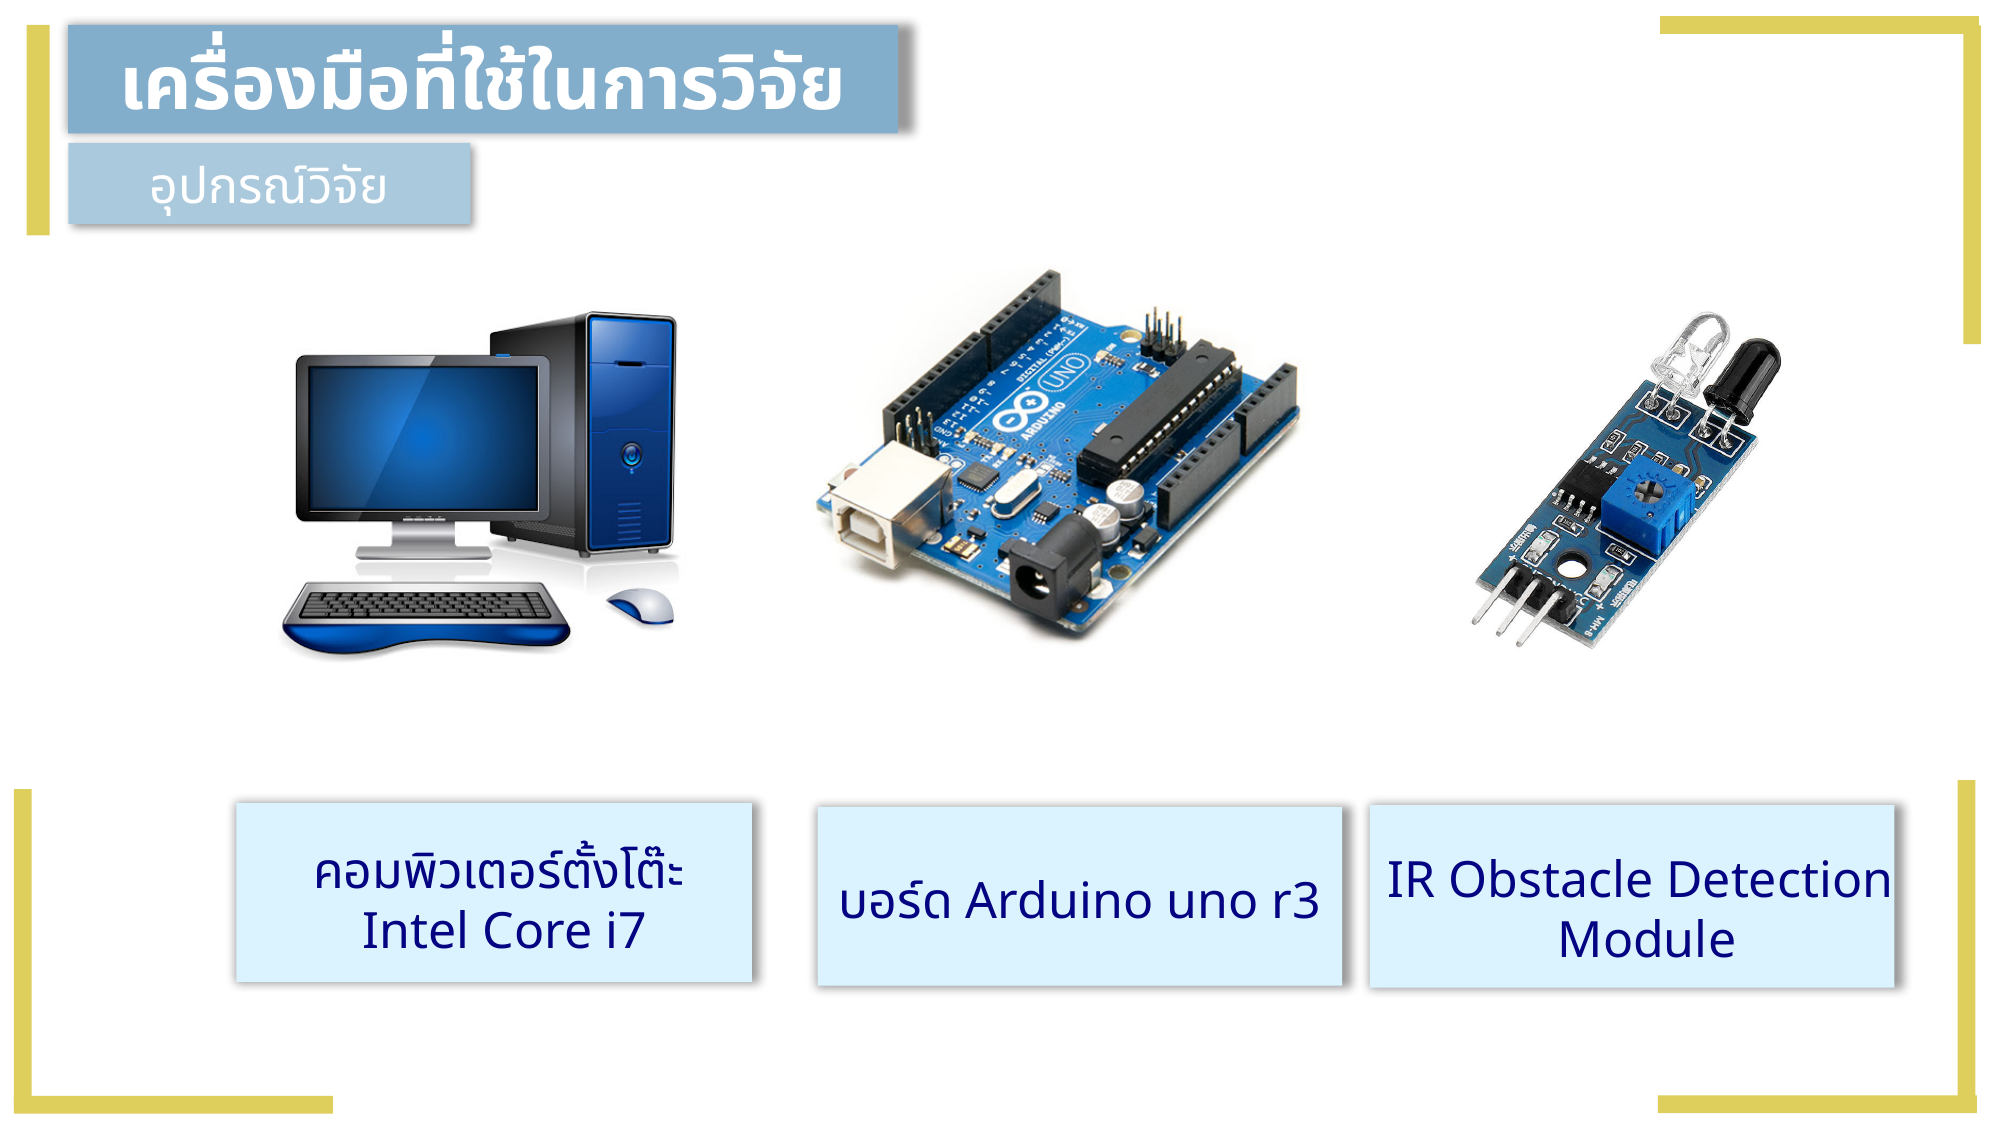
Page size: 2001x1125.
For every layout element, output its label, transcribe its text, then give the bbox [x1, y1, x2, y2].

text_box [26, 24, 50, 236]
text_box [1957, 779, 1976, 1100]
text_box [796, 204, 1343, 986]
text_box อุปกรณ์วิจัย [68, 142, 471, 224]
text_box เครื่องมือที่ใช้ในการวิจัย [68, 24, 899, 134]
text_box [1659, 15, 1980, 35]
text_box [220, 307, 766, 1013]
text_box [1362, 221, 1911, 1022]
text_box [13, 1095, 334, 1115]
text_box [13, 788, 33, 1109]
text_box [1657, 1094, 1978, 1114]
text_box [1962, 24, 1982, 345]
